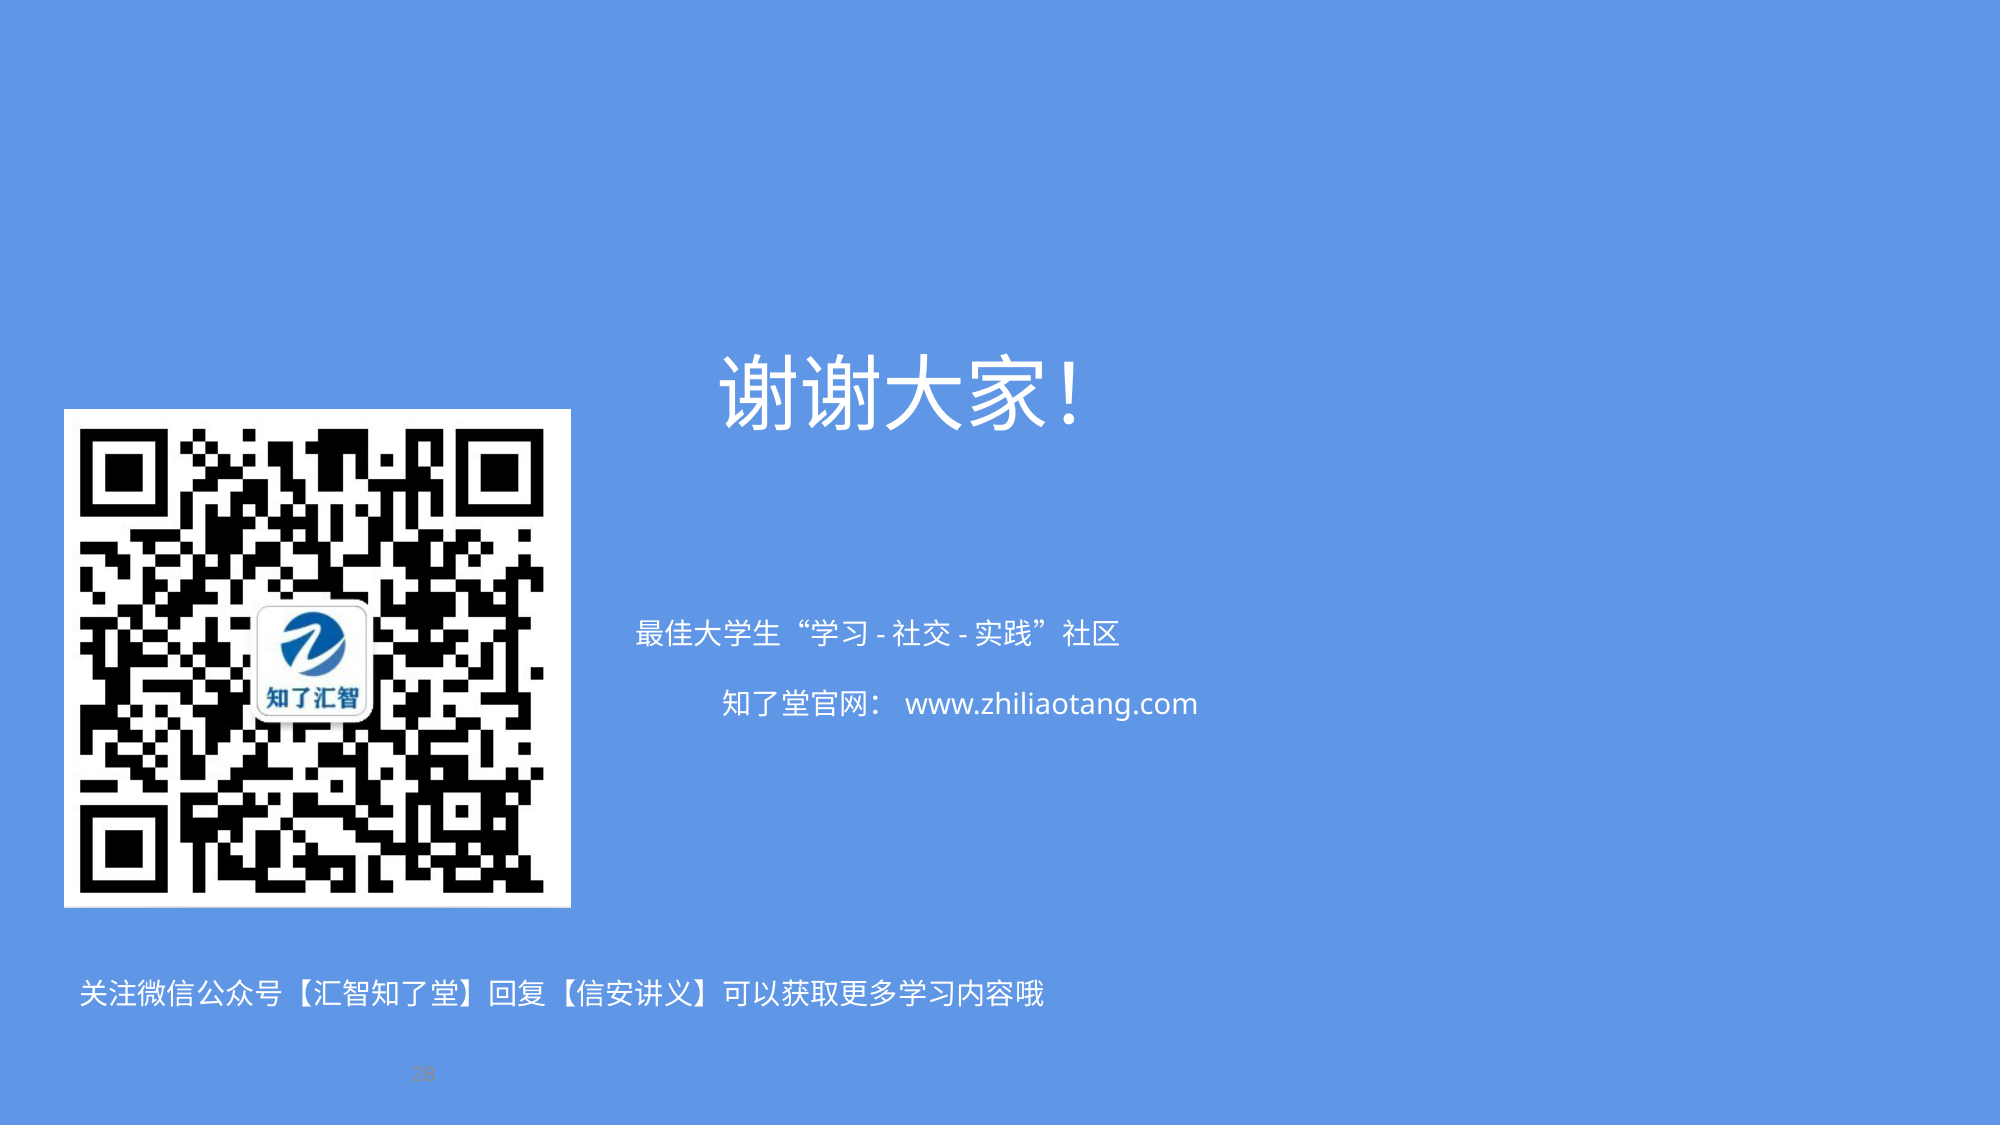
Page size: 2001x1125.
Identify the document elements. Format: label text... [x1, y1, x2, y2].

picture [64, 409, 571, 908]
slide_number 28 [0, 1042, 450, 1103]
